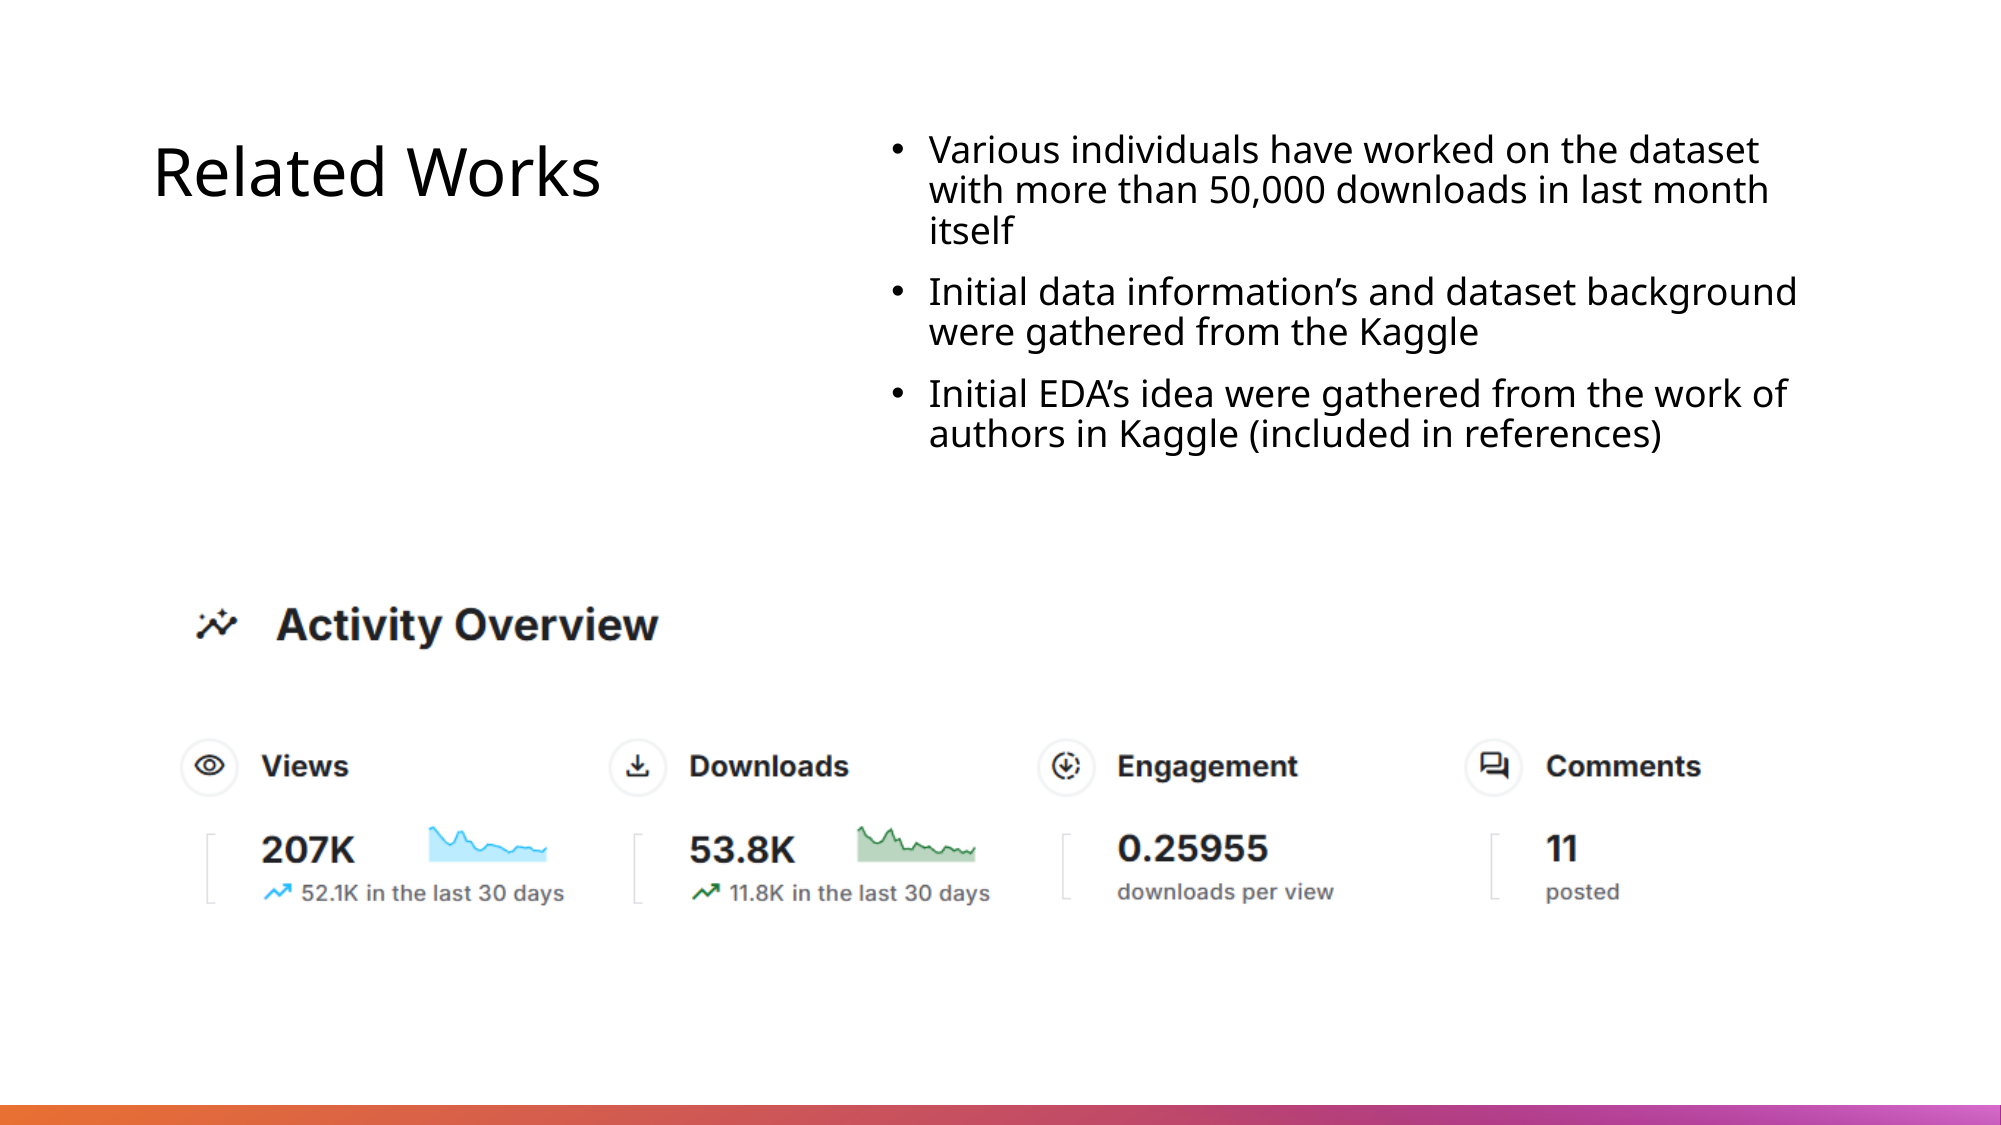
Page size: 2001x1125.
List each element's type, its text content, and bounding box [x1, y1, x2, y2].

title Related Works [137, 131, 743, 469]
picture [147, 557, 1853, 968]
list Various individuals have worked on the dataset with more than 50,000 downloads in last month itself Initial data information’s and dataset background were gathered from the Kaggle Initial EDA’s idea were gathered from the work of authors in Kaggle (included in references) [876, 123, 1852, 469]
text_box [0, 1104, 2000, 1125]
